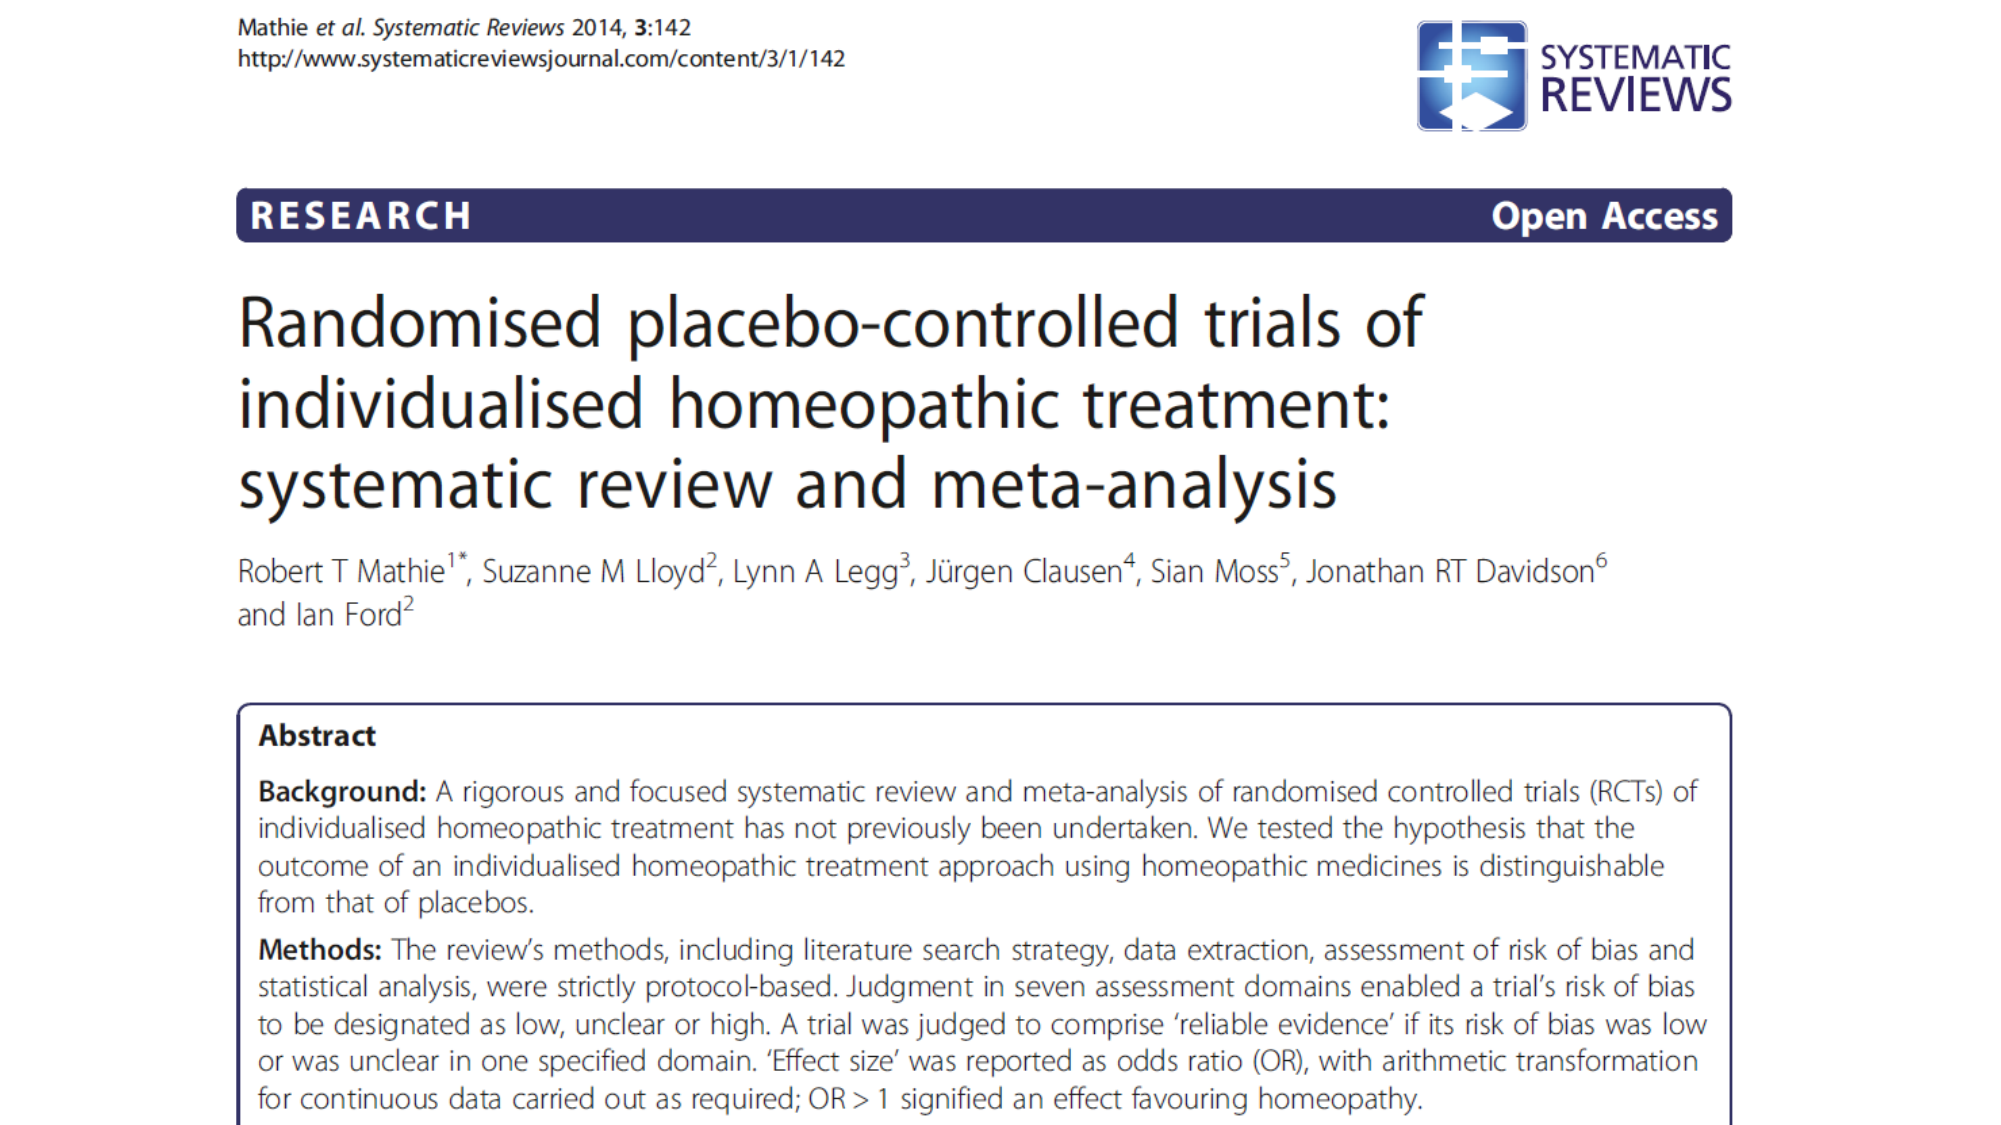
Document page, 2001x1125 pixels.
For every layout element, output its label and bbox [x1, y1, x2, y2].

picture [208, 0, 1792, 1125]
